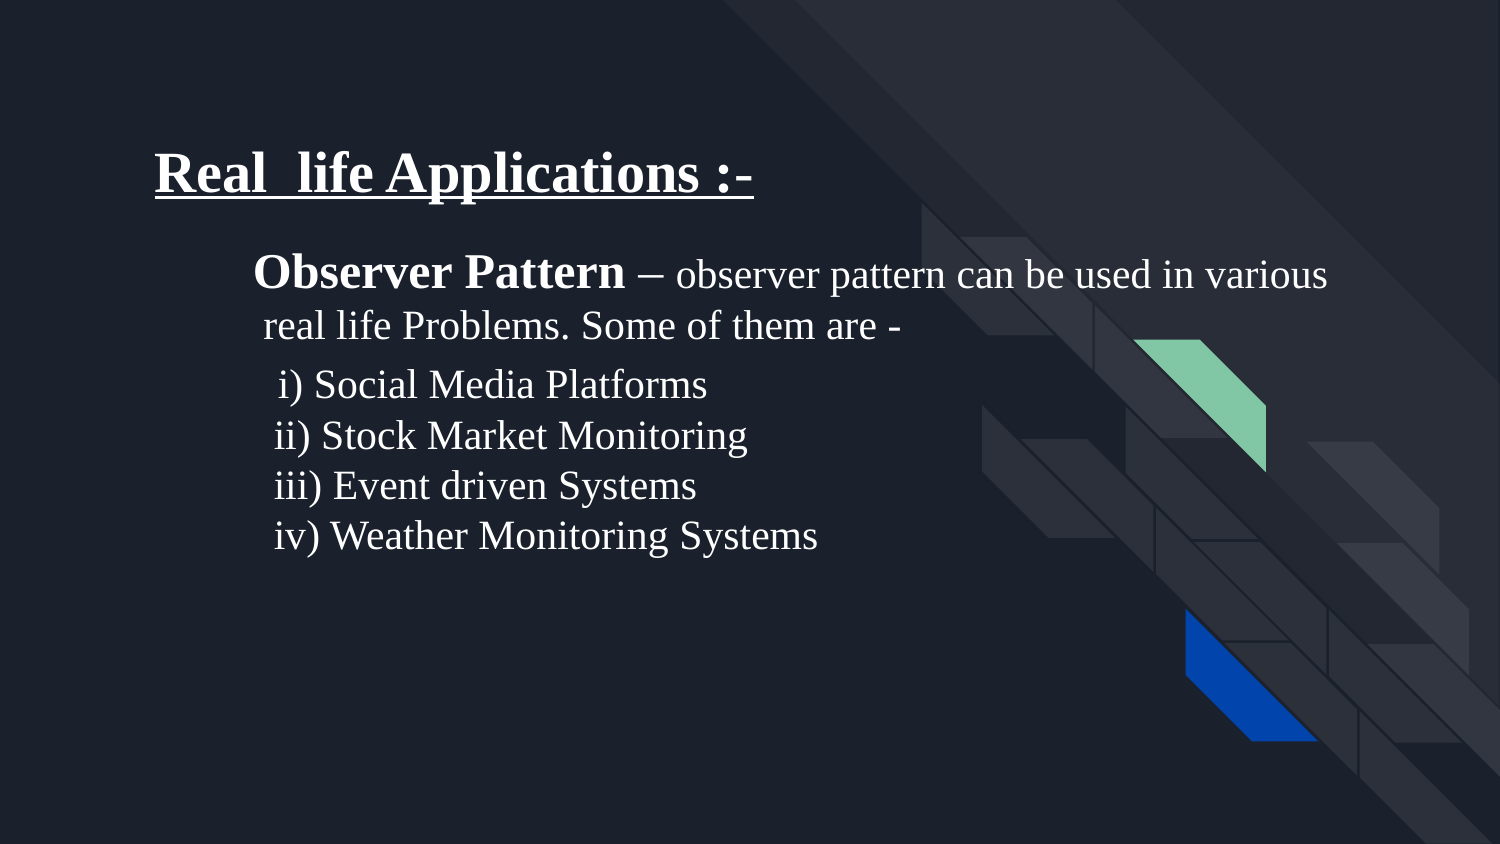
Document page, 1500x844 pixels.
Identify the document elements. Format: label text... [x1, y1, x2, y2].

title Real life Applications :- [139, 119, 1315, 227]
title Observer Pattern – observer pattern can be used in various real life Problems. Some of them are - i) Social Media Platforms ii) Stock Market Monitoring iii) Event driven Systems iv) Weather Monitoring Systems [237, 223, 1393, 784]
